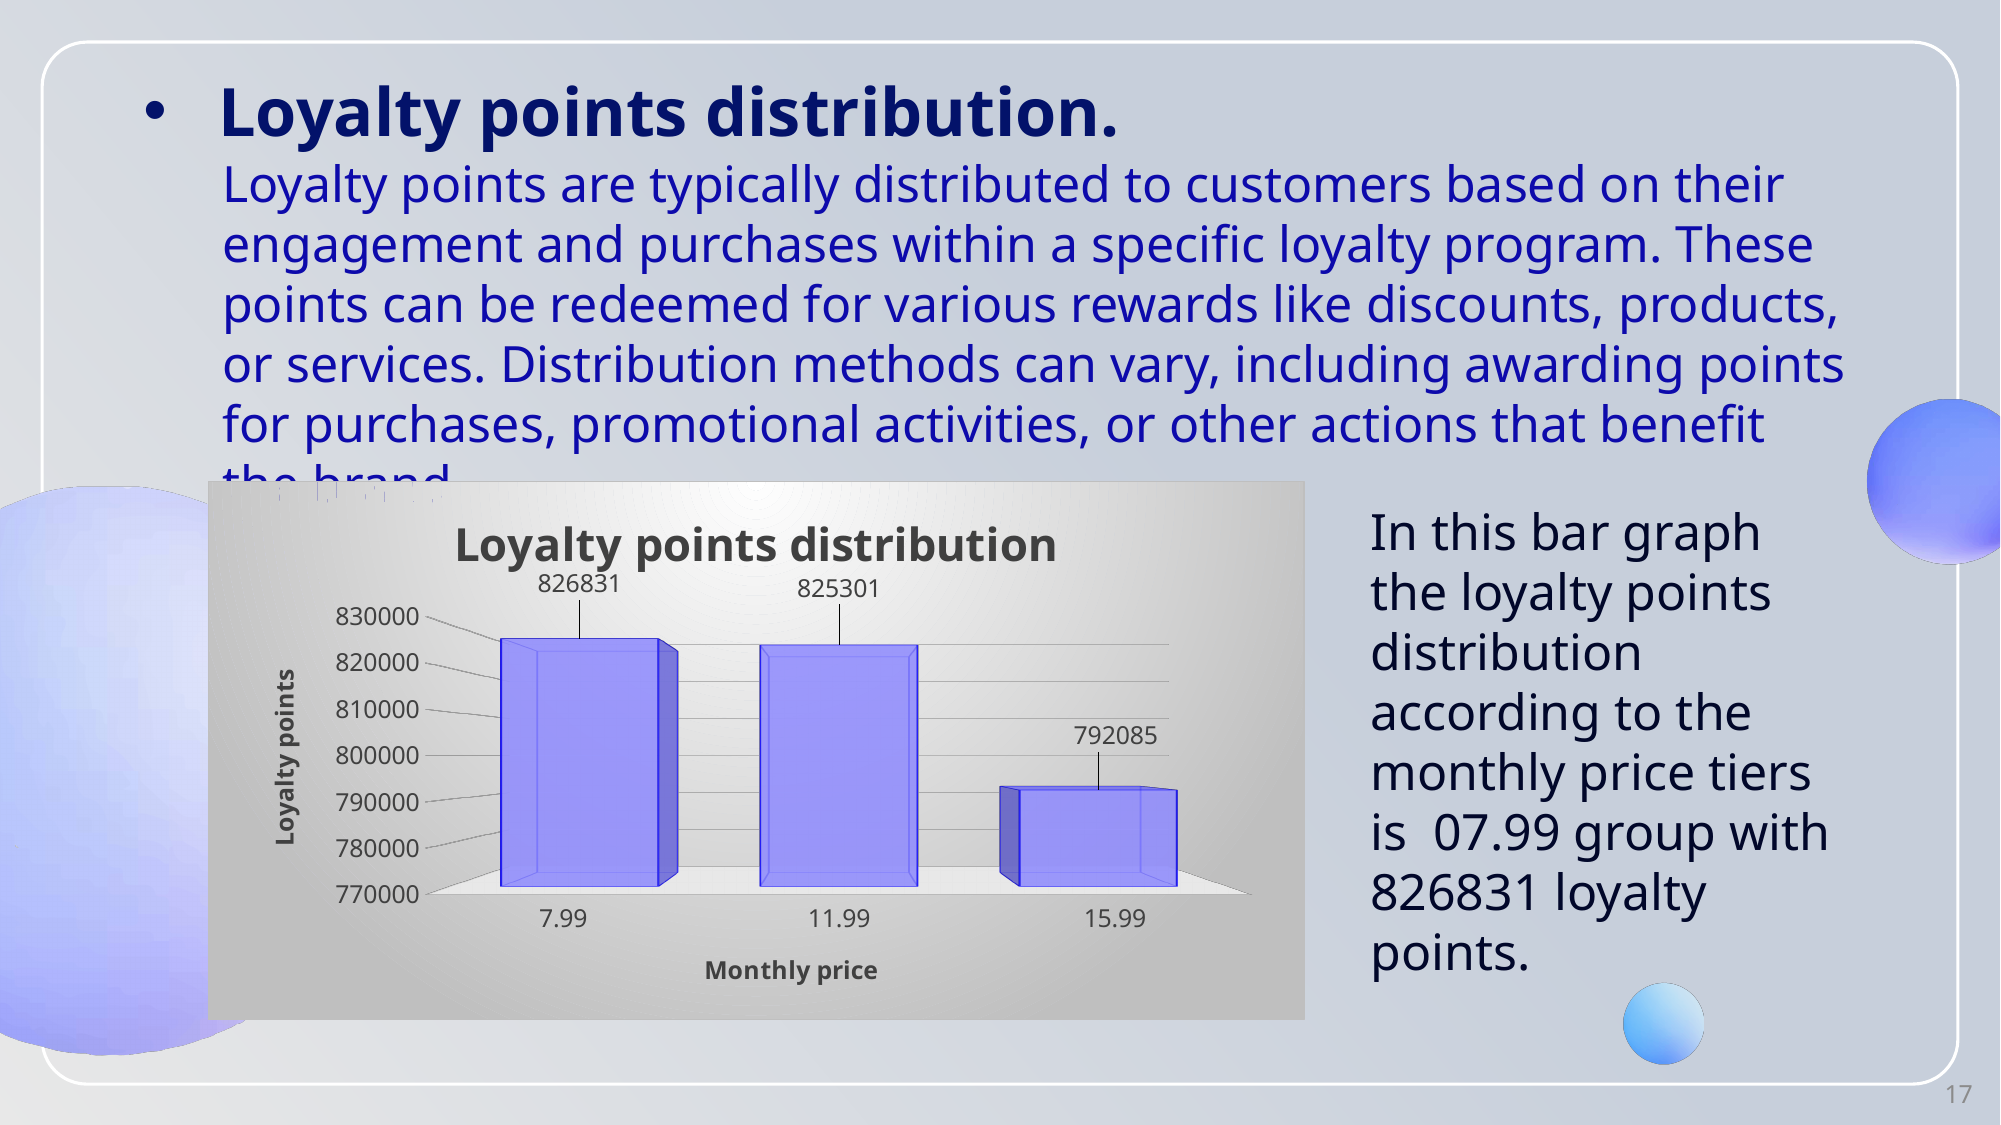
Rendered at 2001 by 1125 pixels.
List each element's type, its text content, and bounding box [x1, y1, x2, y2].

picture [0, 473, 399, 1065]
picture [1863, 398, 2001, 567]
text_box In this bar graph the loyalty points distribution according to the monthly price tiers is 07.99 group with 826831 loyalty points. [1355, 493, 1850, 989]
chart [207, 480, 1305, 1021]
picture [1623, 989, 1704, 1065]
text_box Loyalty points distribution. [128, 62, 1851, 158]
slide_number 17 [1538, 1076, 1988, 1115]
text_box Loyalty points are typically distributed to customers based on their engagement and purchases within a specific loyalty program. These points can be redeemed for various rewards like discounts, products, or services. Distribution methods can vary, including awarding points for purchases, promotional activities, or other actions that benefit the brand. [207, 144, 1872, 520]
